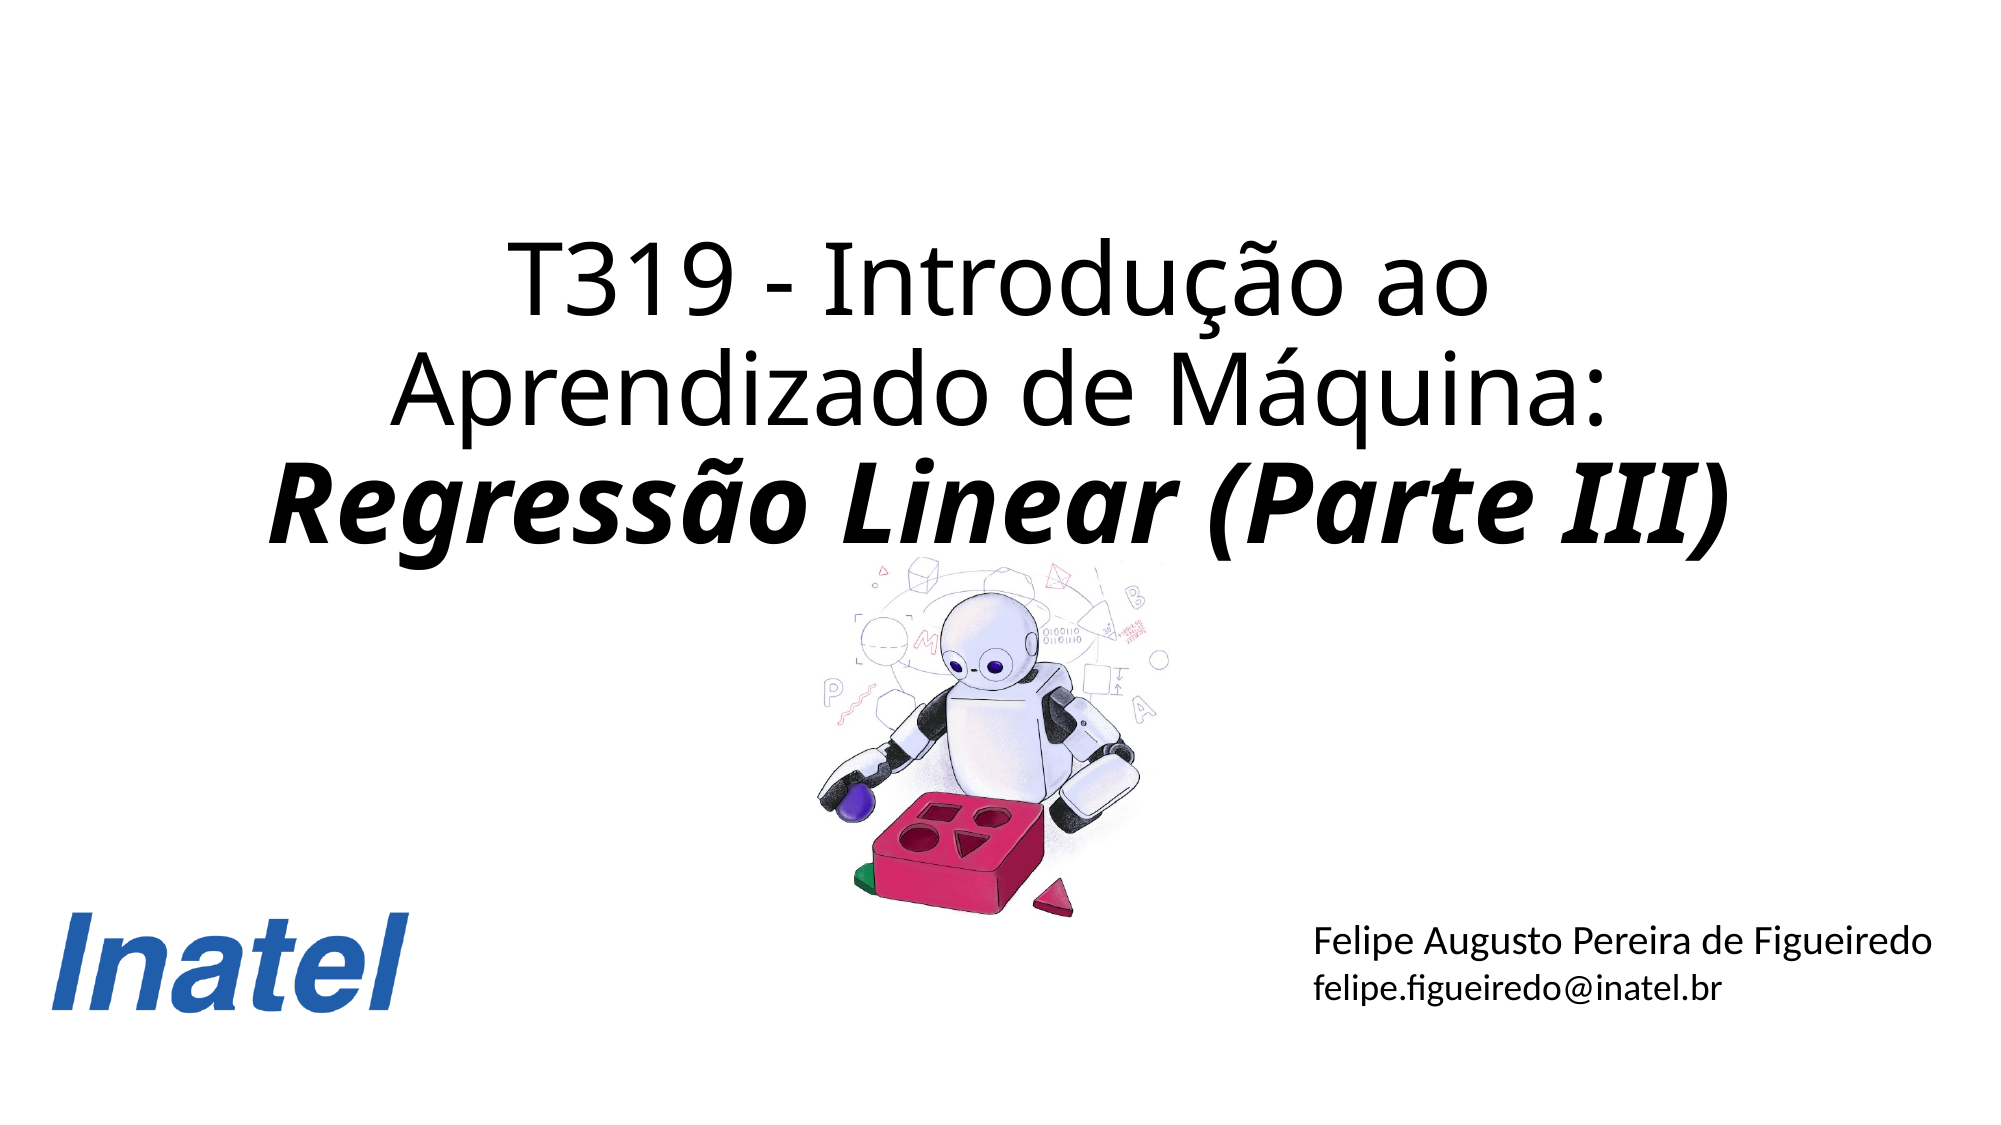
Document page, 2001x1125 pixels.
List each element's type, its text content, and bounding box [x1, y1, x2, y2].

picture [44, 906, 416, 1018]
title T319 - Introdução ao Aprendizado de Máquina: Regressão Linear (Parte III) [249, 134, 1750, 576]
picture [814, 557, 1186, 925]
text_box Felipe Augusto Pereira de Figueiredo felipe.figueiredo@inatel.br [1298, 905, 1956, 1016]
